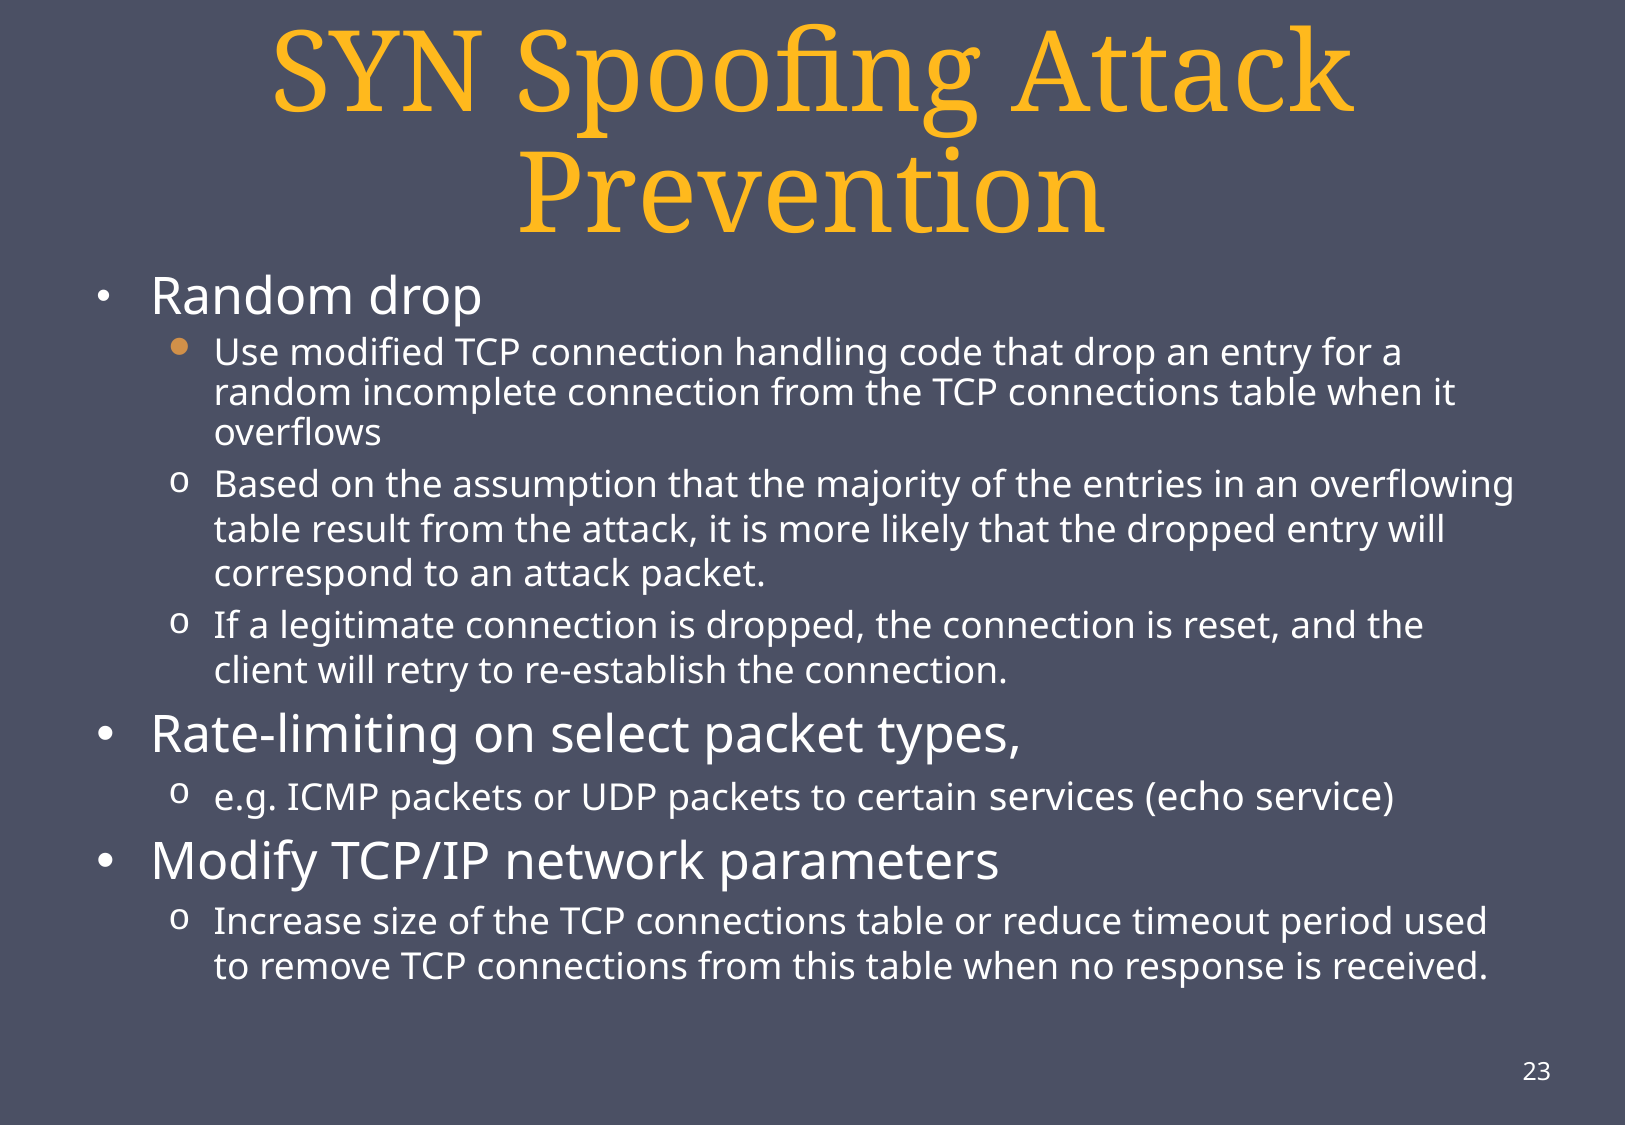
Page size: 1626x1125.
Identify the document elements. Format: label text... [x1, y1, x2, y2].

list Random drop Use modified TCP connection handling code that drop an entry for a random incomplete connection from the TCP connections table when it overflows Based on the assumption that the majority of the entries in an overflowing table result from the attack, it is more likely that the dropped entry will correspond to an attack packet. If a legitimate connection is dropped, the connection is reset, and the client will retry to re-establish the connection. Rate-limiting on select packet types, e.g. ICMP packets or UDP packets to certain services (echo service) Modify TCP/IP network parameters Increase size of the TCP connections table or reduce timeout period used to remove TCP connections from this table when no response is received. [81, 262, 1544, 1005]
slide_number 23 [1518, 1042, 1619, 1103]
title SYN Spoofing Attack Prevention [81, 0, 1544, 262]
